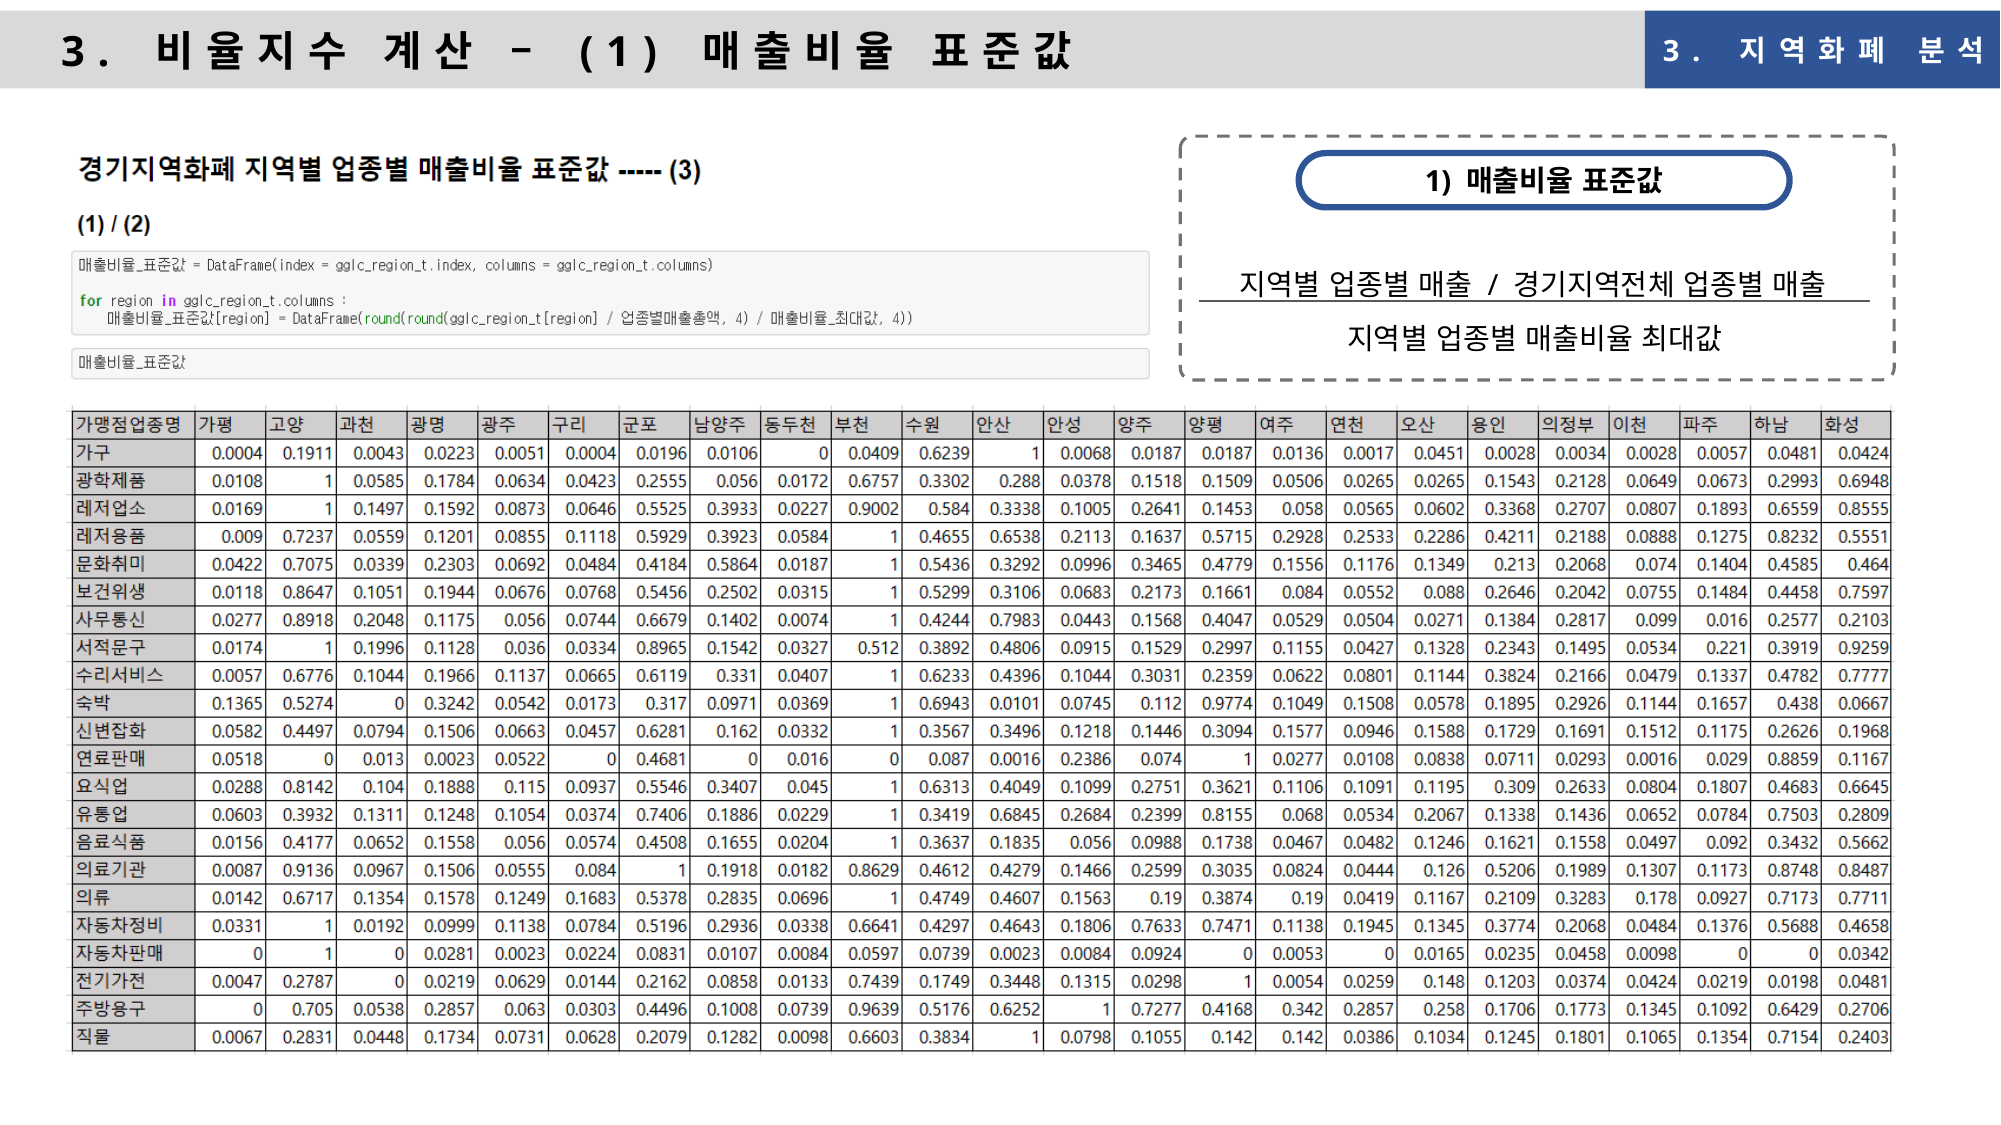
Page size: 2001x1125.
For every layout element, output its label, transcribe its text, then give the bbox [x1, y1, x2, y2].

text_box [66, 147, 1163, 405]
picture [66, 405, 1895, 1055]
text_box 3. 지역화폐 분석 [1644, 10, 2000, 89]
text_box 3. 비율지수 계산 – (1) 매출비율 표준값 [0, 10, 1644, 89]
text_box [1118, 136, 1948, 380]
